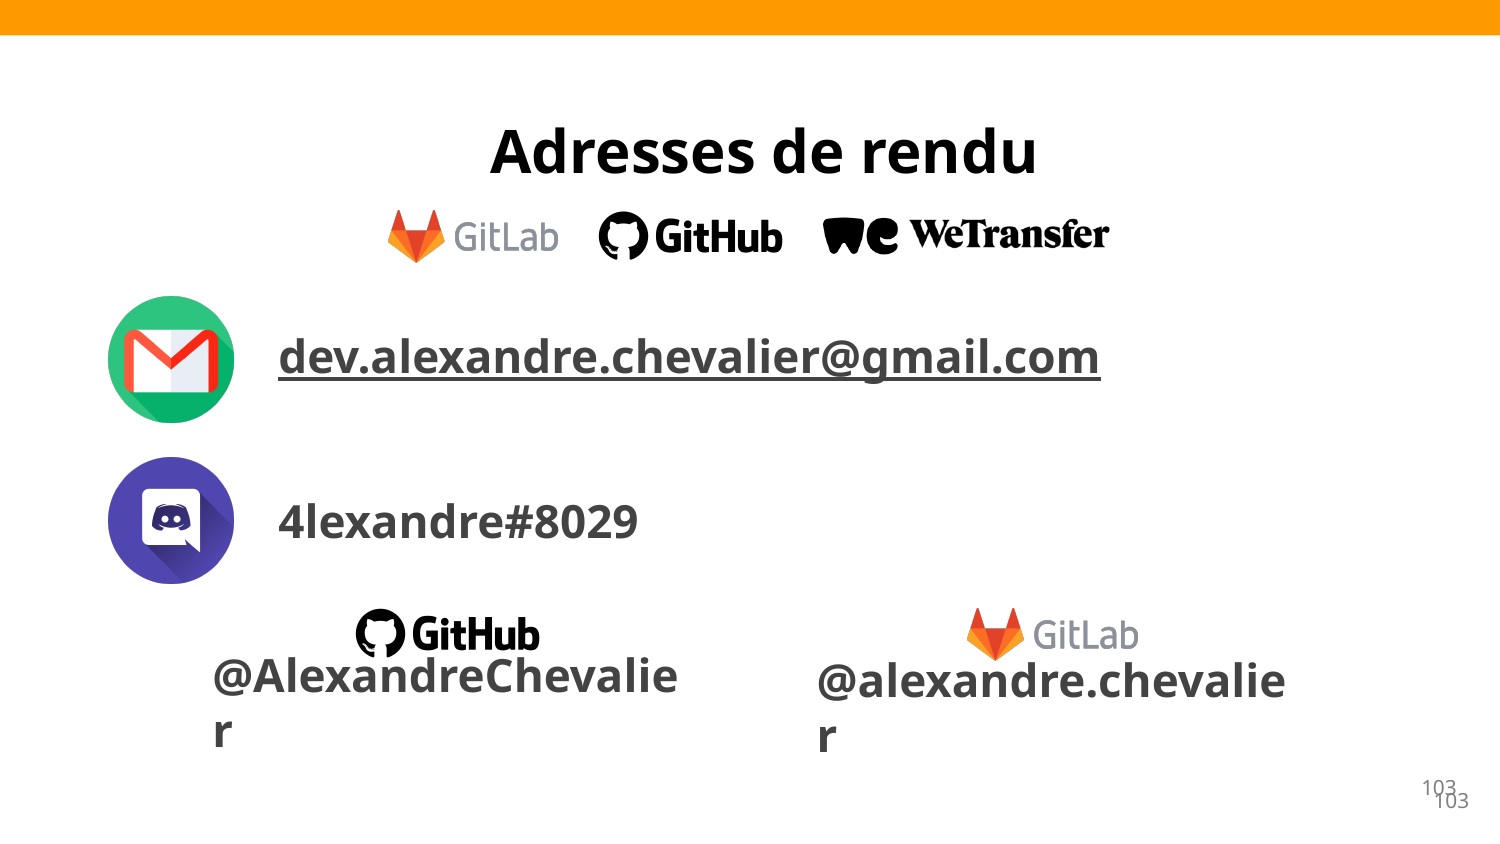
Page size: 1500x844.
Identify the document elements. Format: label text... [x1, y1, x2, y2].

text_box 4lexandre#8029 [263, 467, 990, 574]
picture [354, 608, 541, 661]
picture [107, 457, 235, 584]
picture [597, 210, 784, 263]
picture [107, 296, 235, 423]
picture [823, 204, 1113, 270]
picture [966, 608, 1138, 661]
text_box dev.alexandre.chevalier@gmail.com [263, 301, 1392, 417]
text_box @alexandre.chevalier [801, 653, 1303, 760]
text_box @AlexandreChevalier [197, 649, 699, 755]
picture [387, 210, 559, 263]
text_box ‹#› [1393, 769, 1484, 834]
text_box Adresses de rendu [384, 98, 1146, 201]
